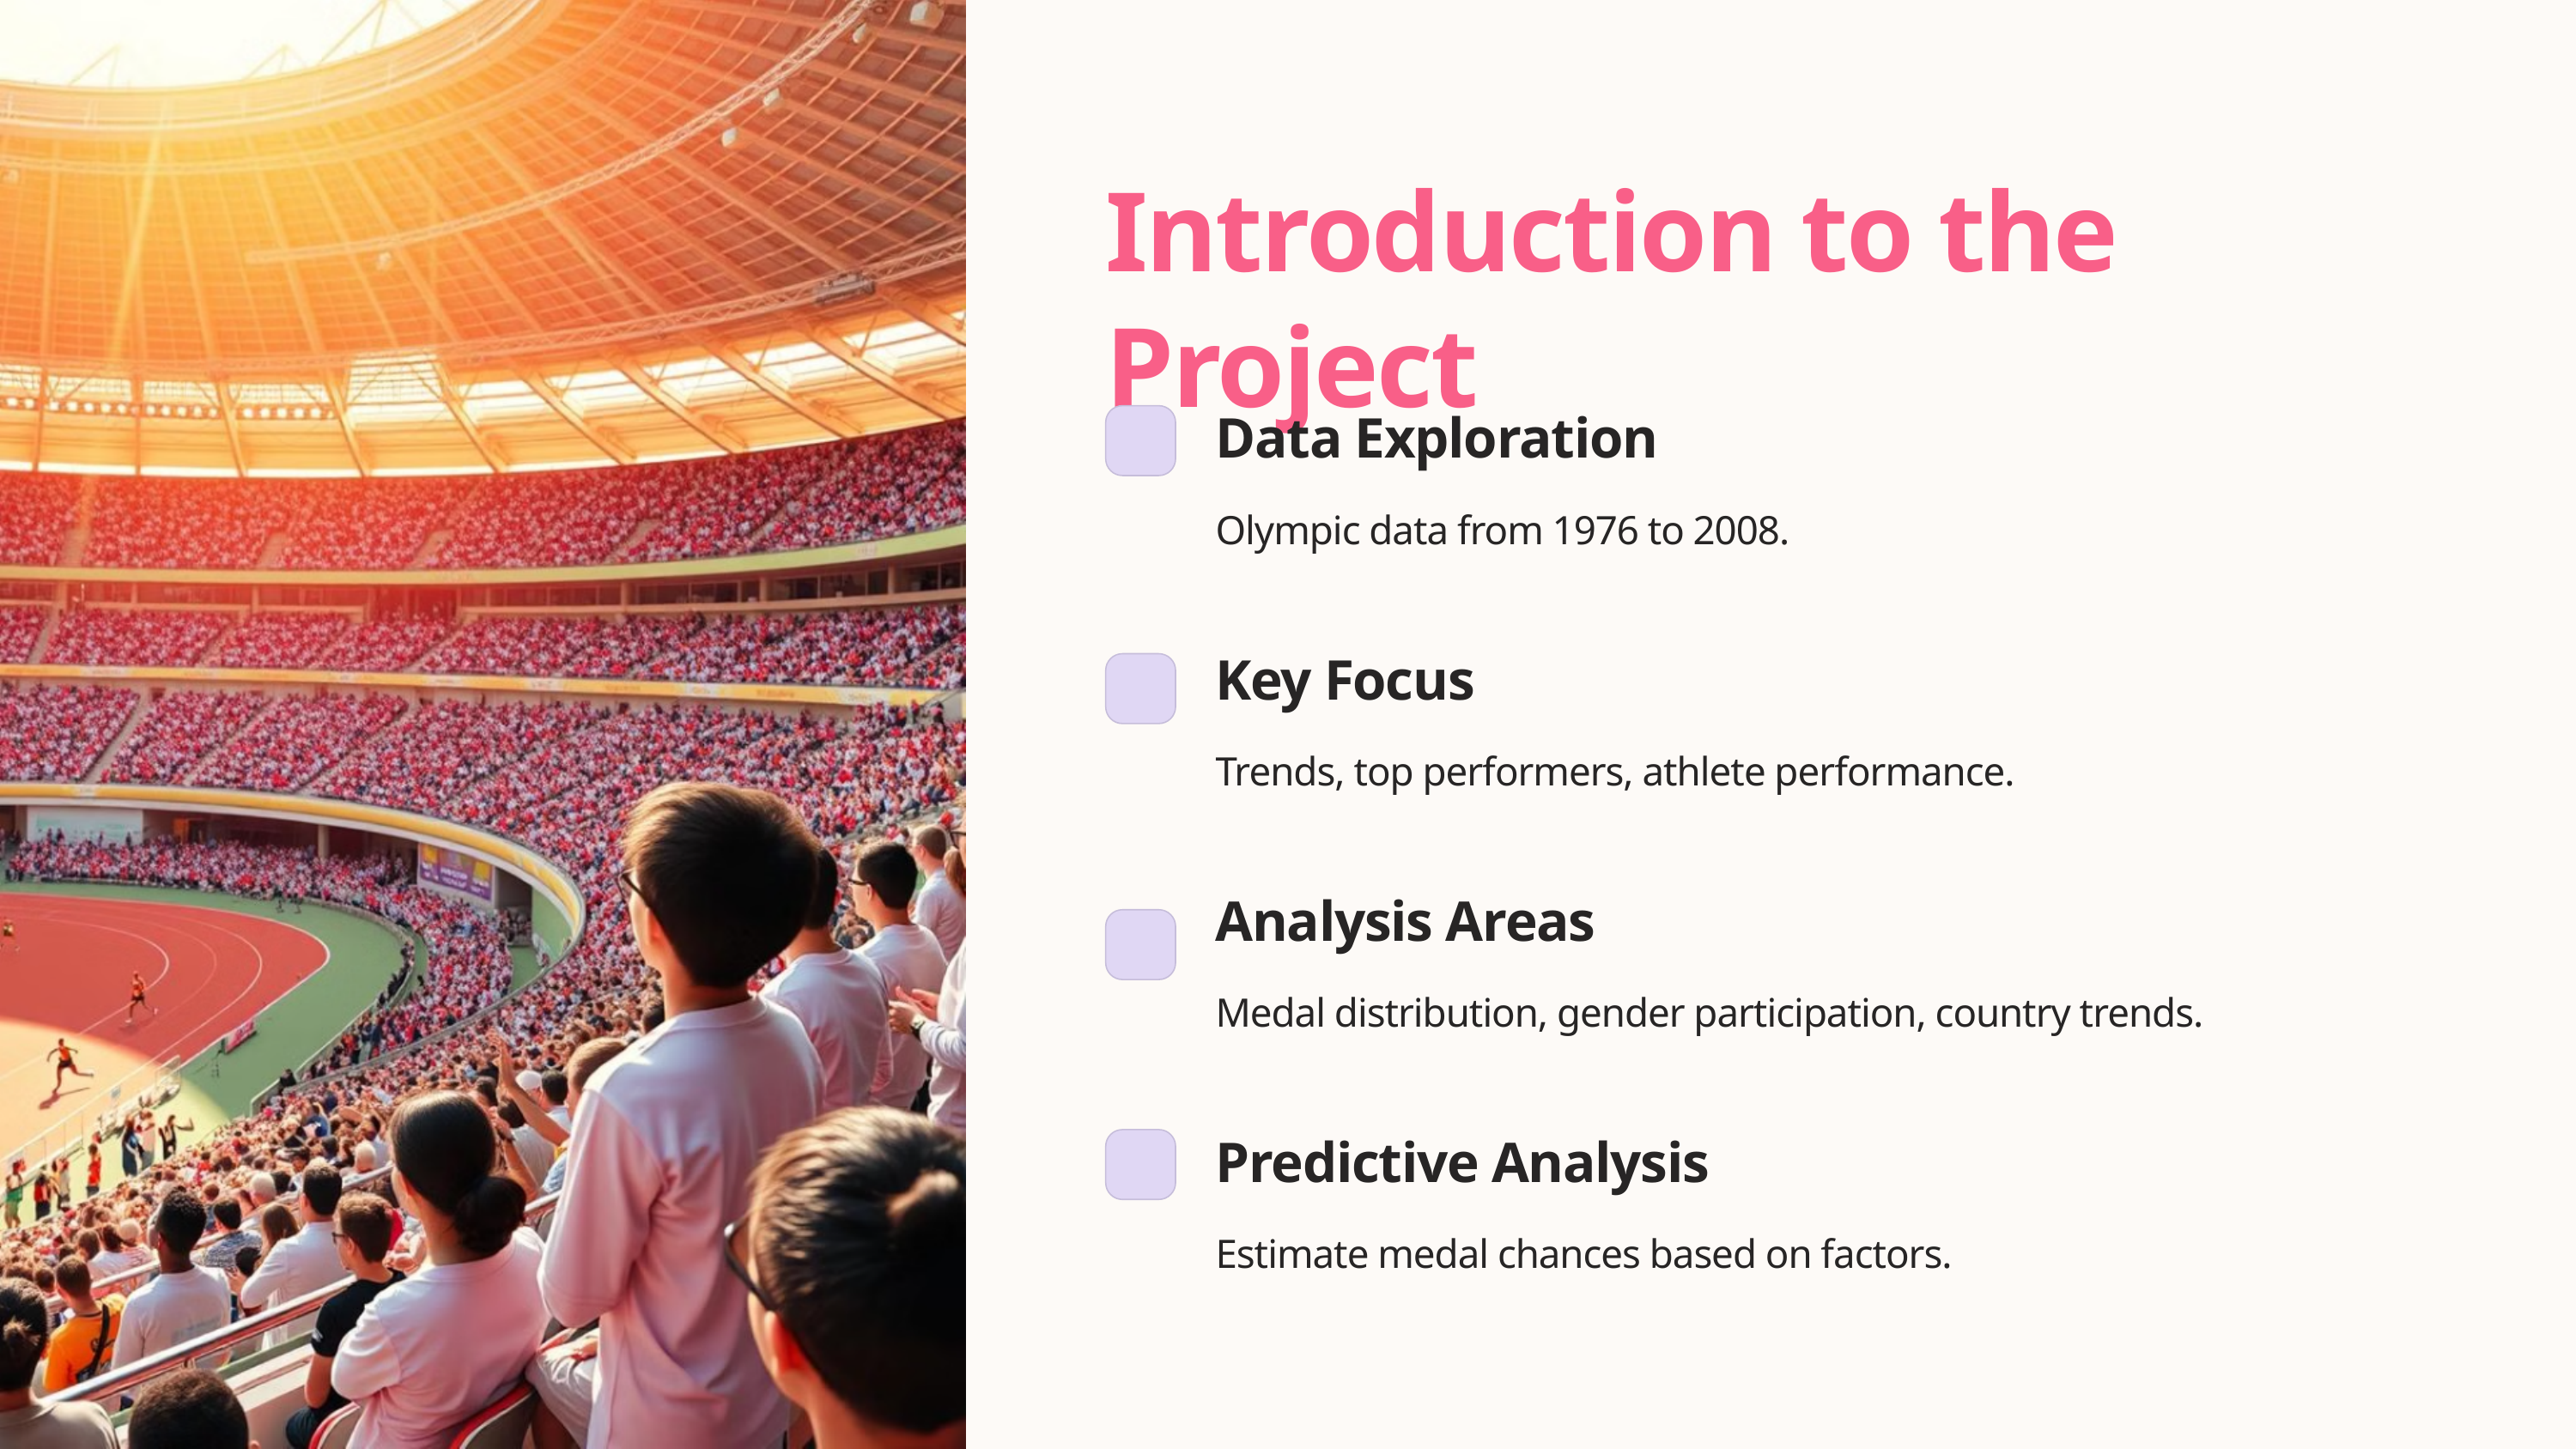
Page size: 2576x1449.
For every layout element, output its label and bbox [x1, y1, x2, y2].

text_box [1215, 404, 1765, 475]
text_box [0, 0, 2576, 1449]
text_box [1215, 646, 1765, 716]
text_box [1104, 1128, 1177, 1201]
text_box [1104, 404, 1177, 476]
text_box [1105, 162, 2393, 301]
text_box [1215, 1221, 2437, 1286]
text_box [1215, 497, 2437, 562]
text_box [1215, 1128, 1765, 1198]
text_box [1104, 652, 1177, 724]
text_box [1215, 979, 2437, 1045]
text_box [1215, 887, 1765, 957]
text_box [1104, 908, 1177, 981]
text_box [1215, 738, 2437, 803]
